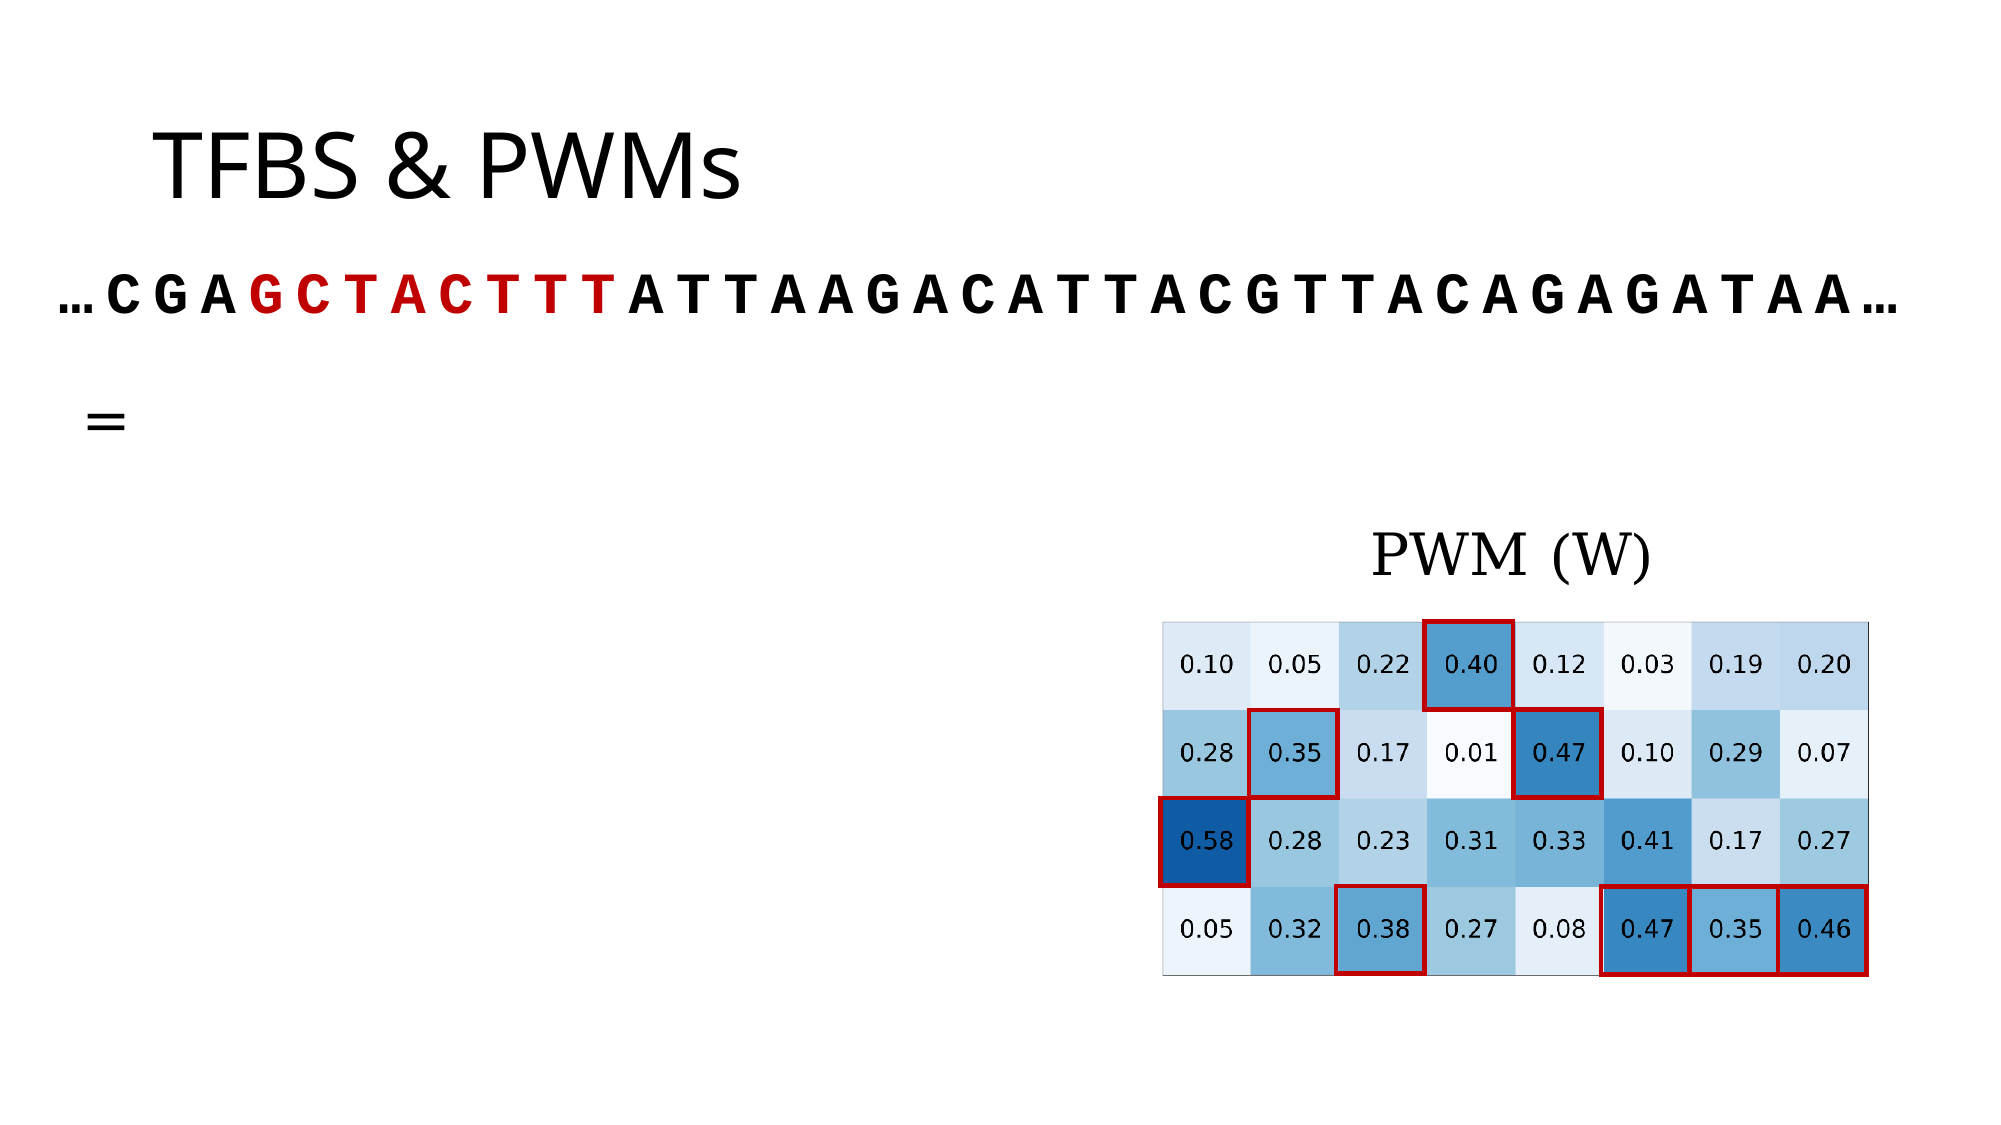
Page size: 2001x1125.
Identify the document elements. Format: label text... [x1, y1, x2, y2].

text_box …CGAGCTACTTTATTAAGACATTACGTTACAGAGATAA… [20, 239, 1938, 341]
text_box PWM (W) [1355, 509, 1672, 595]
title TFBS & PWMs [137, 59, 1863, 278]
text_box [1128, 609, 1900, 987]
